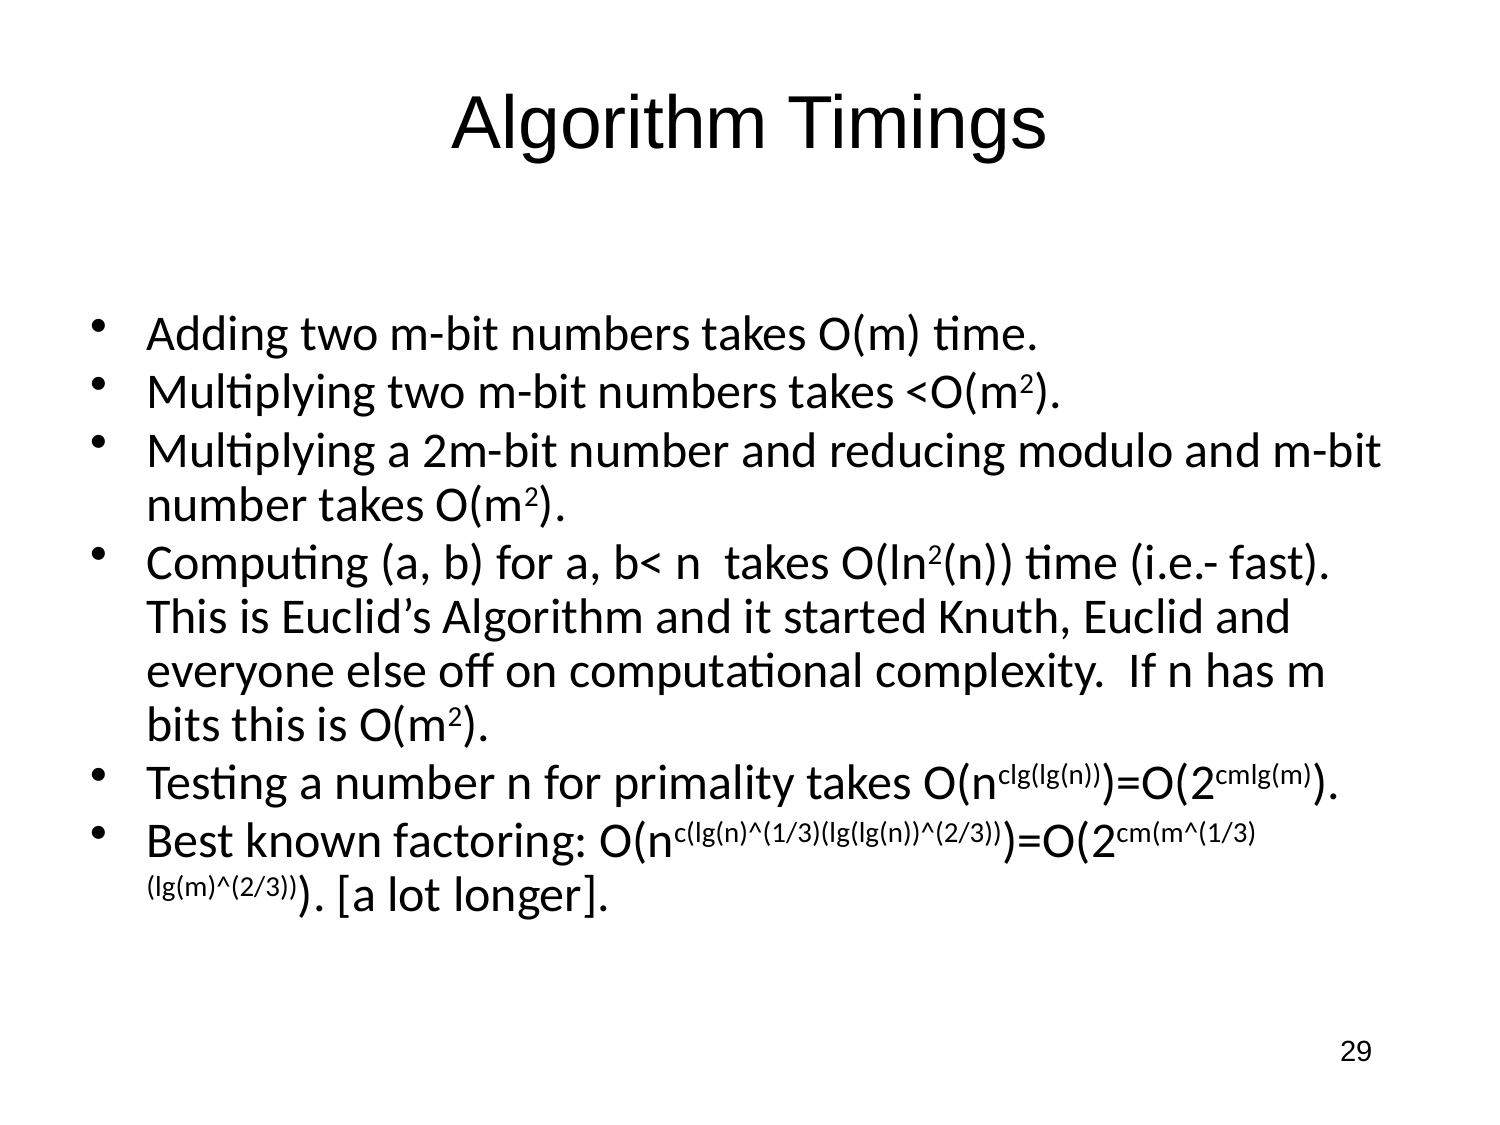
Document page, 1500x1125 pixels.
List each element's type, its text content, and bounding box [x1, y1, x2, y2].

title Algorithm Timings [112, 49, 1388, 188]
list Adding two m-bit numbers takes O(m) time. Multiplying two m-bit numbers takes <O(m2). Multiplying a 2m-bit number and reducing modulo and m-bit number takes O(m2). Computing (a, b) for a, b< n takes O(ln2(n)) time (i.e.- fast). This is Euclid’s Algorithm and it started Knuth, Euclid and everyone else off on computational complexity. If n has m bits this is O(m2). Testing a number n for primality takes O(nclg(lg(n)))=O(2cmlg(m)). Best known factoring: O(nc(lg(n)^(1/3)(lg(lg(n))^(2/3)))=O(2cm(m^(1/3)(lg(m)^(2/3))). [a lot longer]. [74, 299, 1426, 938]
slide_number 29 [1074, 1024, 1388, 1101]
